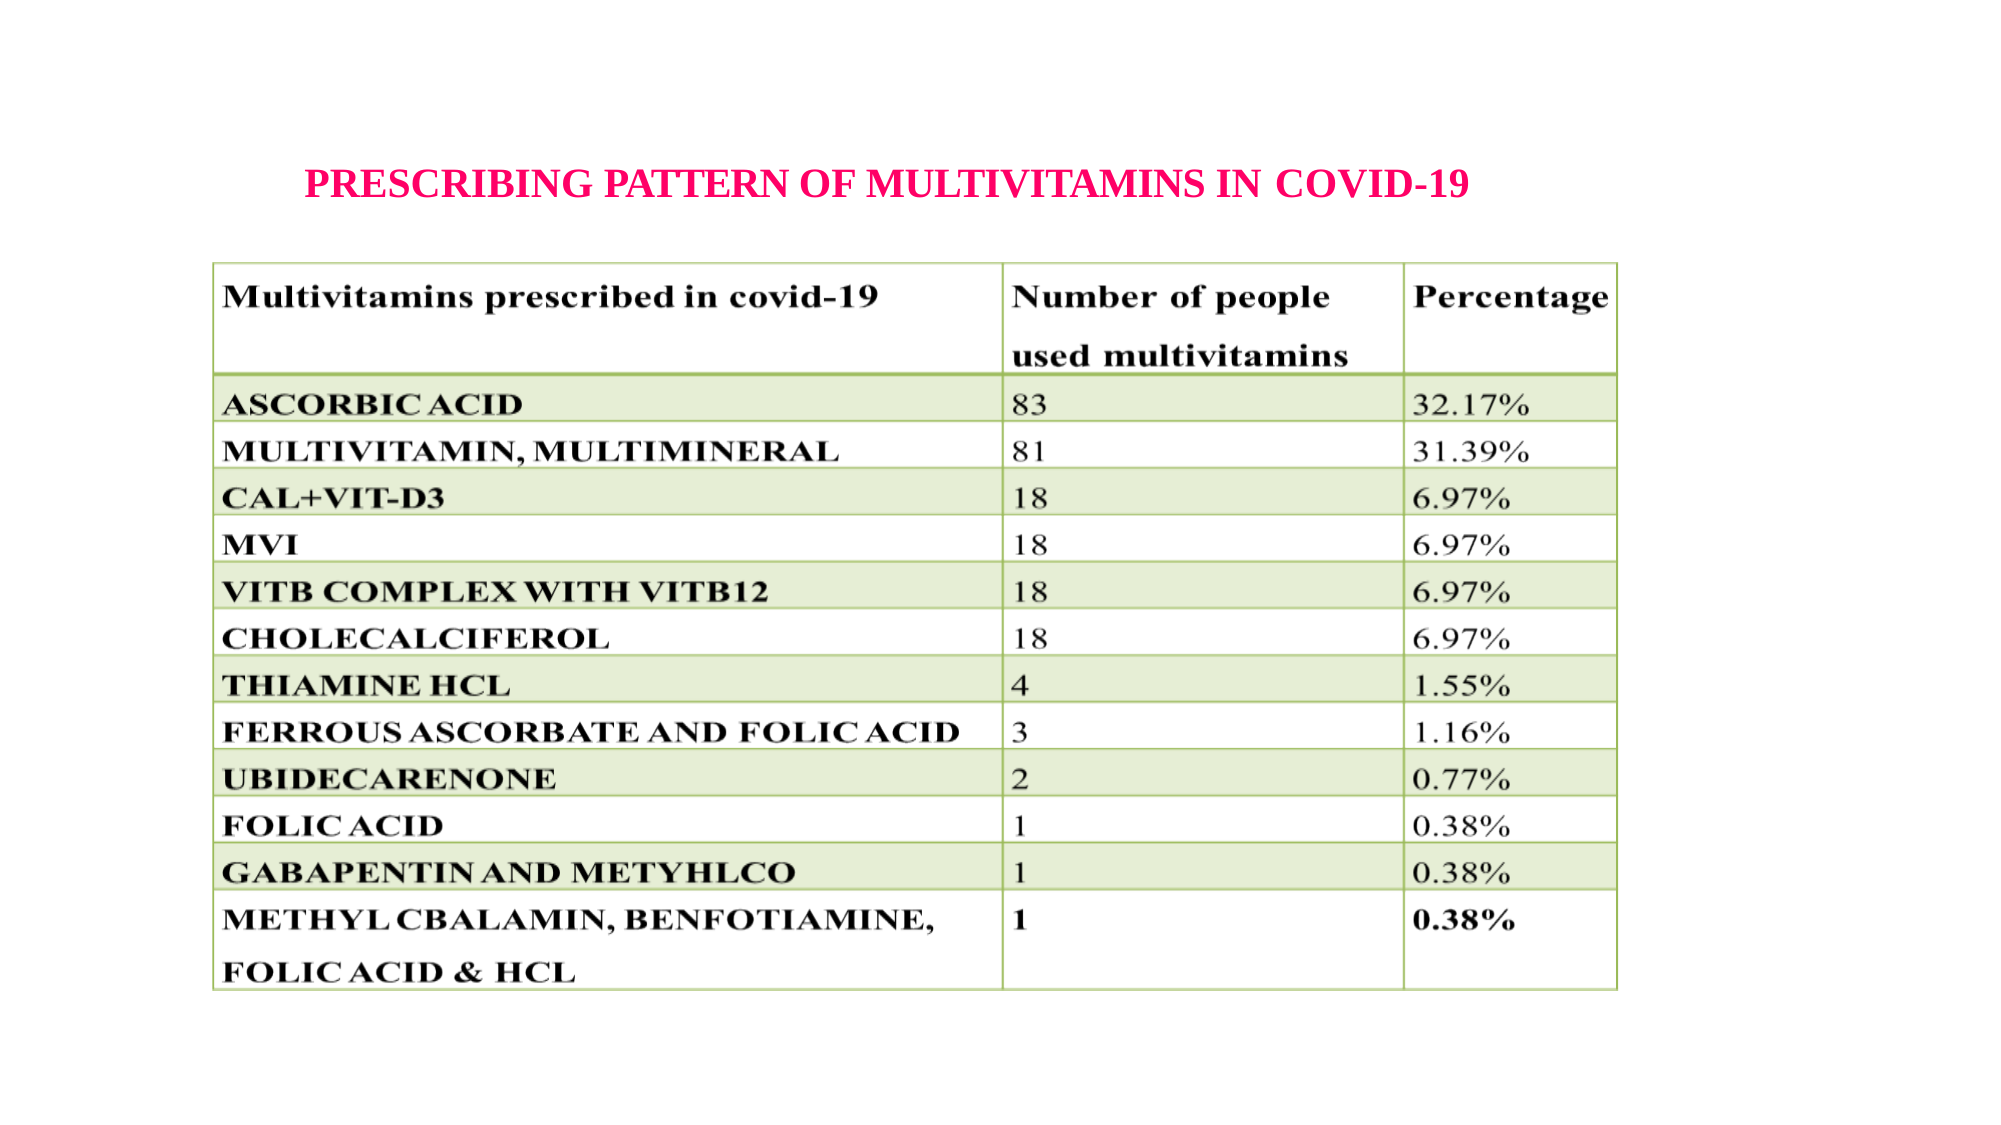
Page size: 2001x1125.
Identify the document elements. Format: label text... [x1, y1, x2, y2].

title PRESCRIBING PATTERN OF MULTIVITAMINS IN COVID-19 [302, 154, 1723, 345]
text_box [212, 262, 1619, 991]
